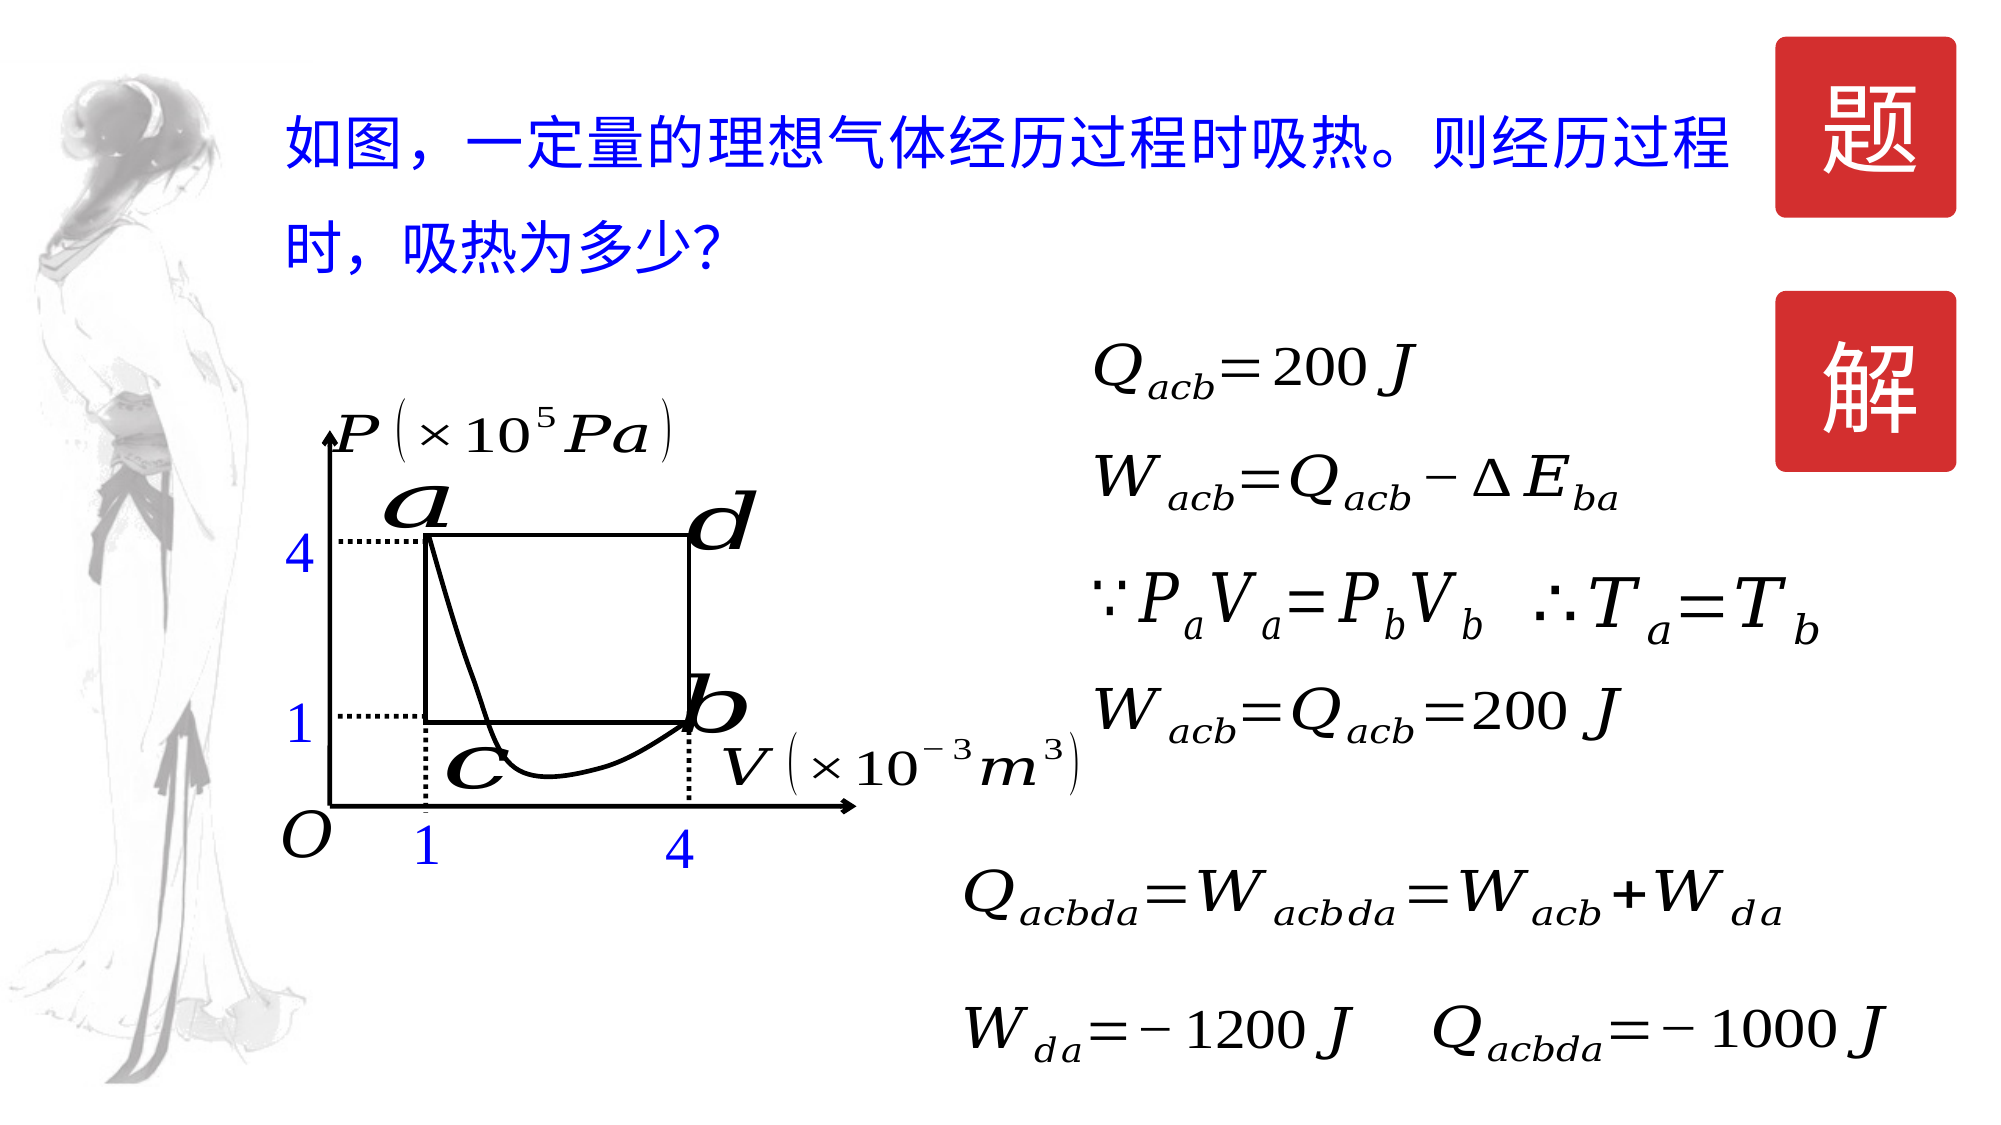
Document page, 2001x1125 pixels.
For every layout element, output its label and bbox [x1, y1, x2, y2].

picture [0, 58, 313, 1087]
text_box [1775, 36, 1957, 218]
text_box [1775, 290, 1957, 472]
text_box [270, 394, 1082, 900]
